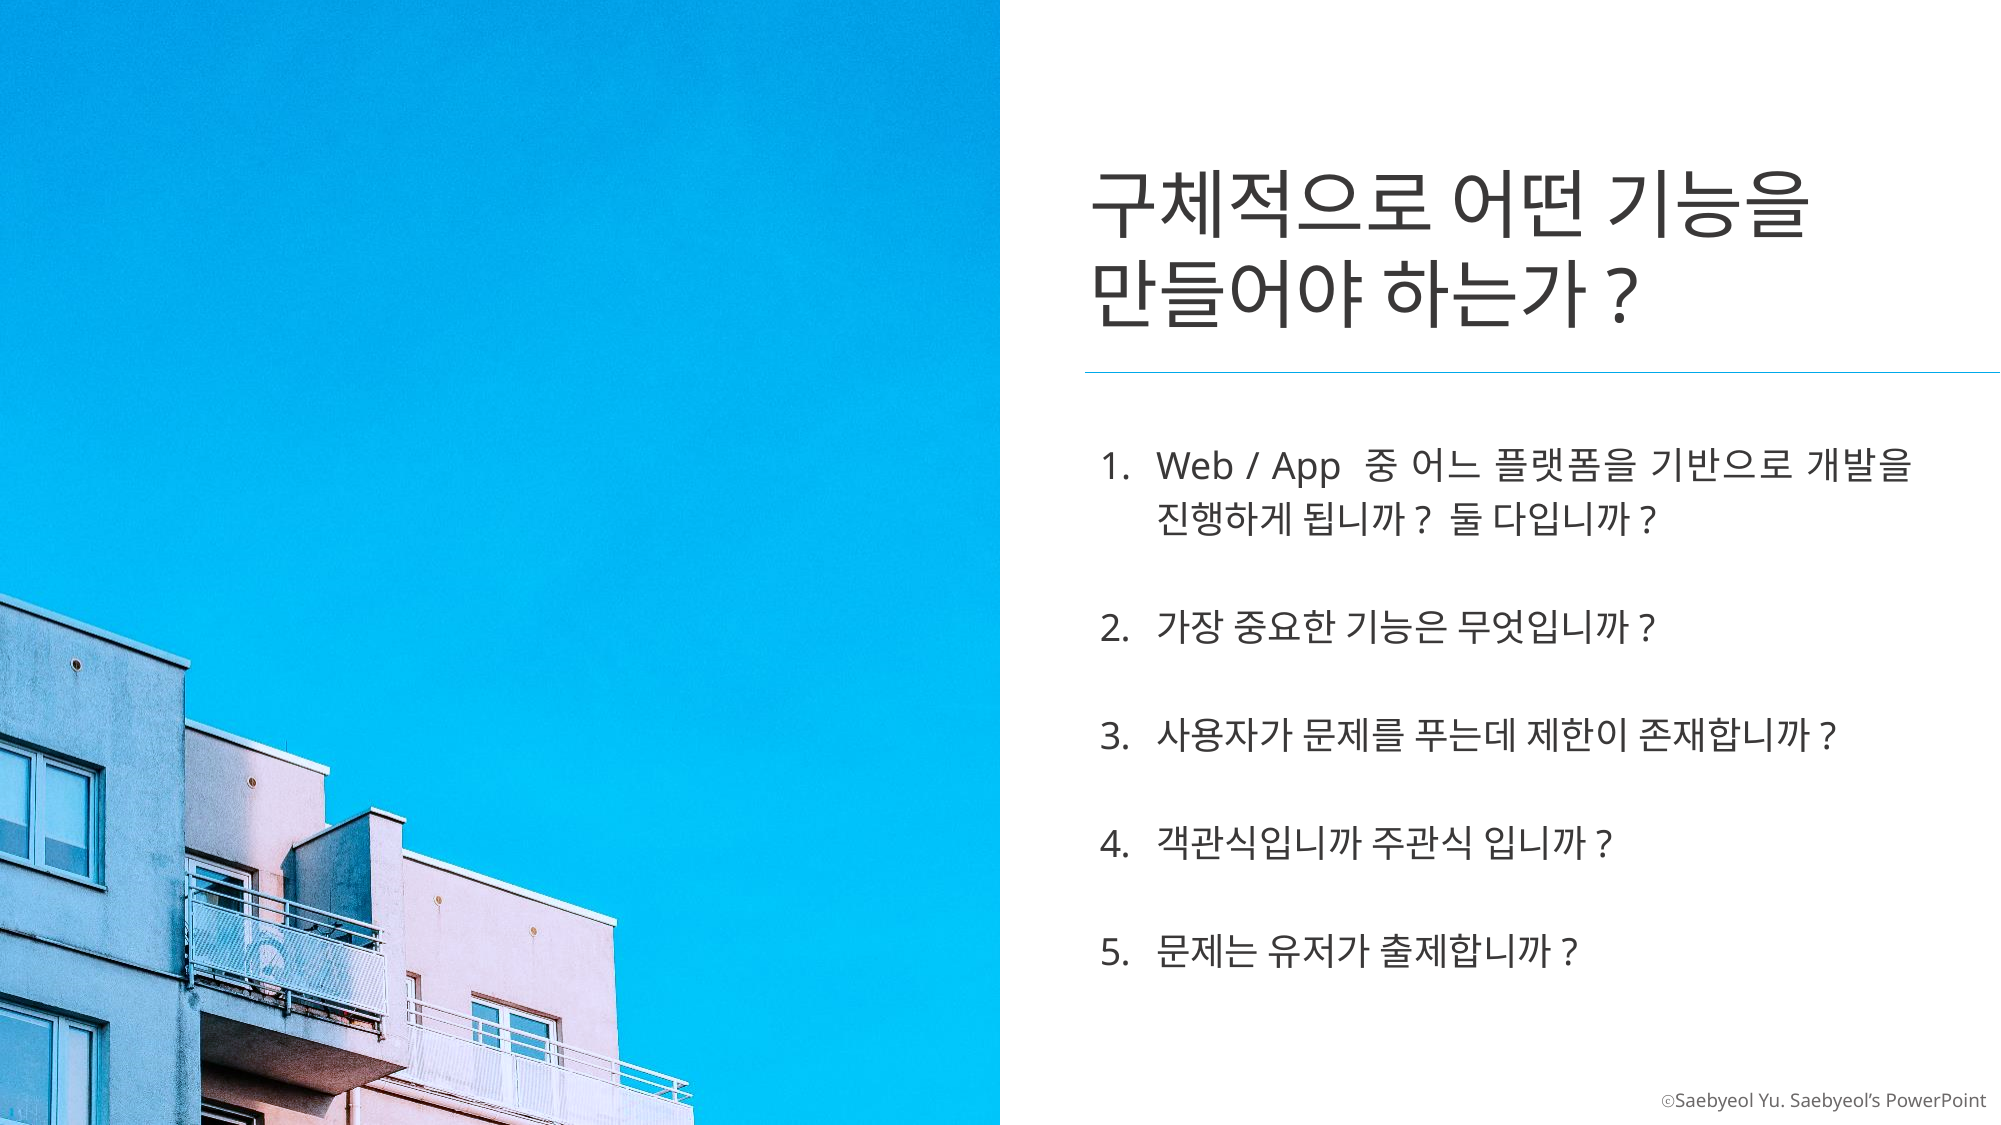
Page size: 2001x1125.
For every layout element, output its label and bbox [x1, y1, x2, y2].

picture [0, 594, 694, 1125]
text_box [1084, 149, 2000, 1000]
